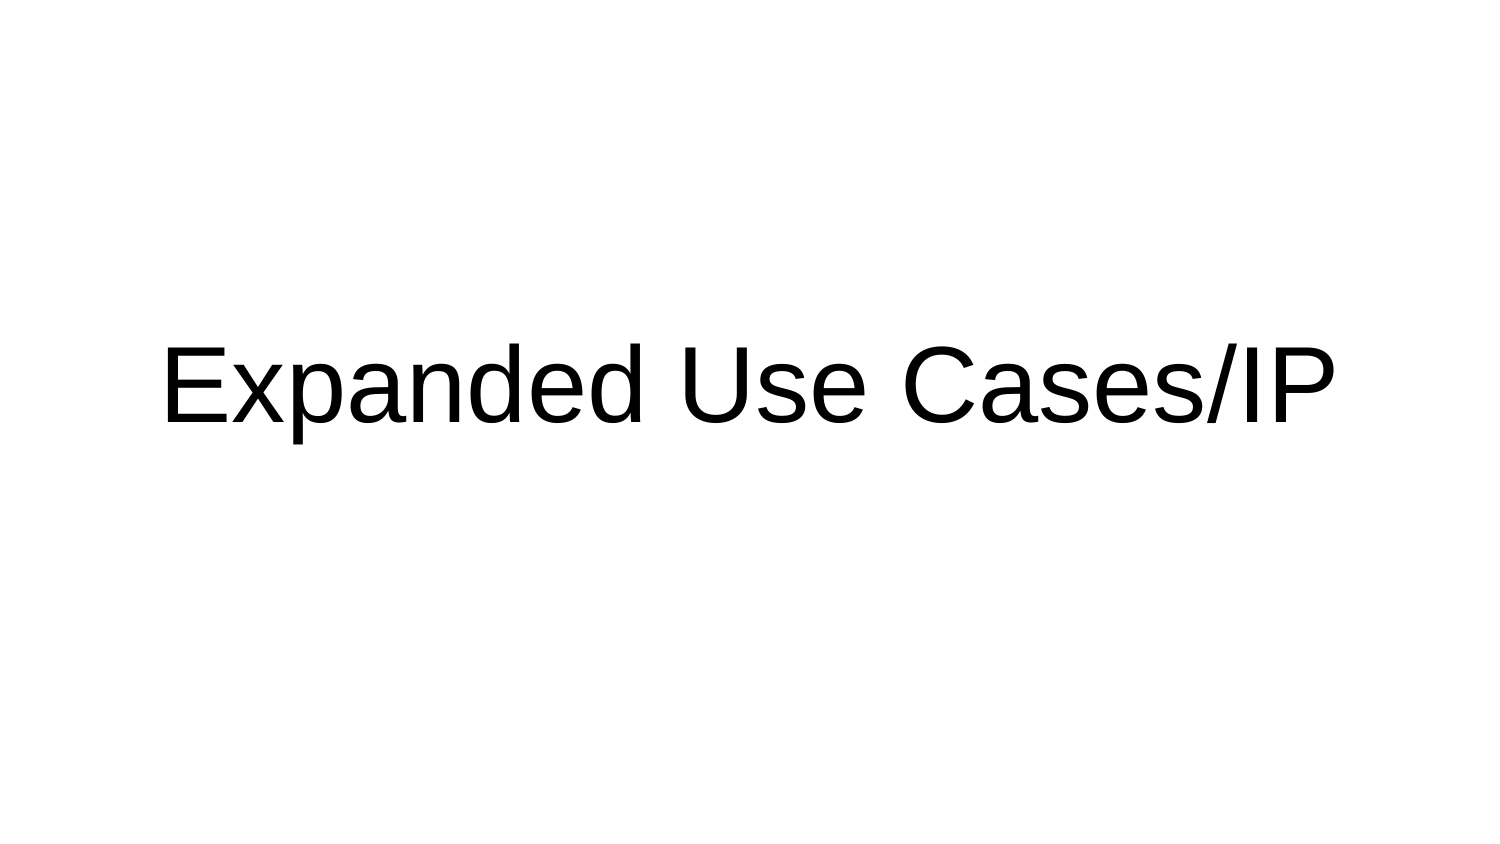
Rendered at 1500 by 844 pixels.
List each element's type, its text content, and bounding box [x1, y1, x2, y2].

title Expanded Use Cases/IP [51, 122, 1449, 459]
